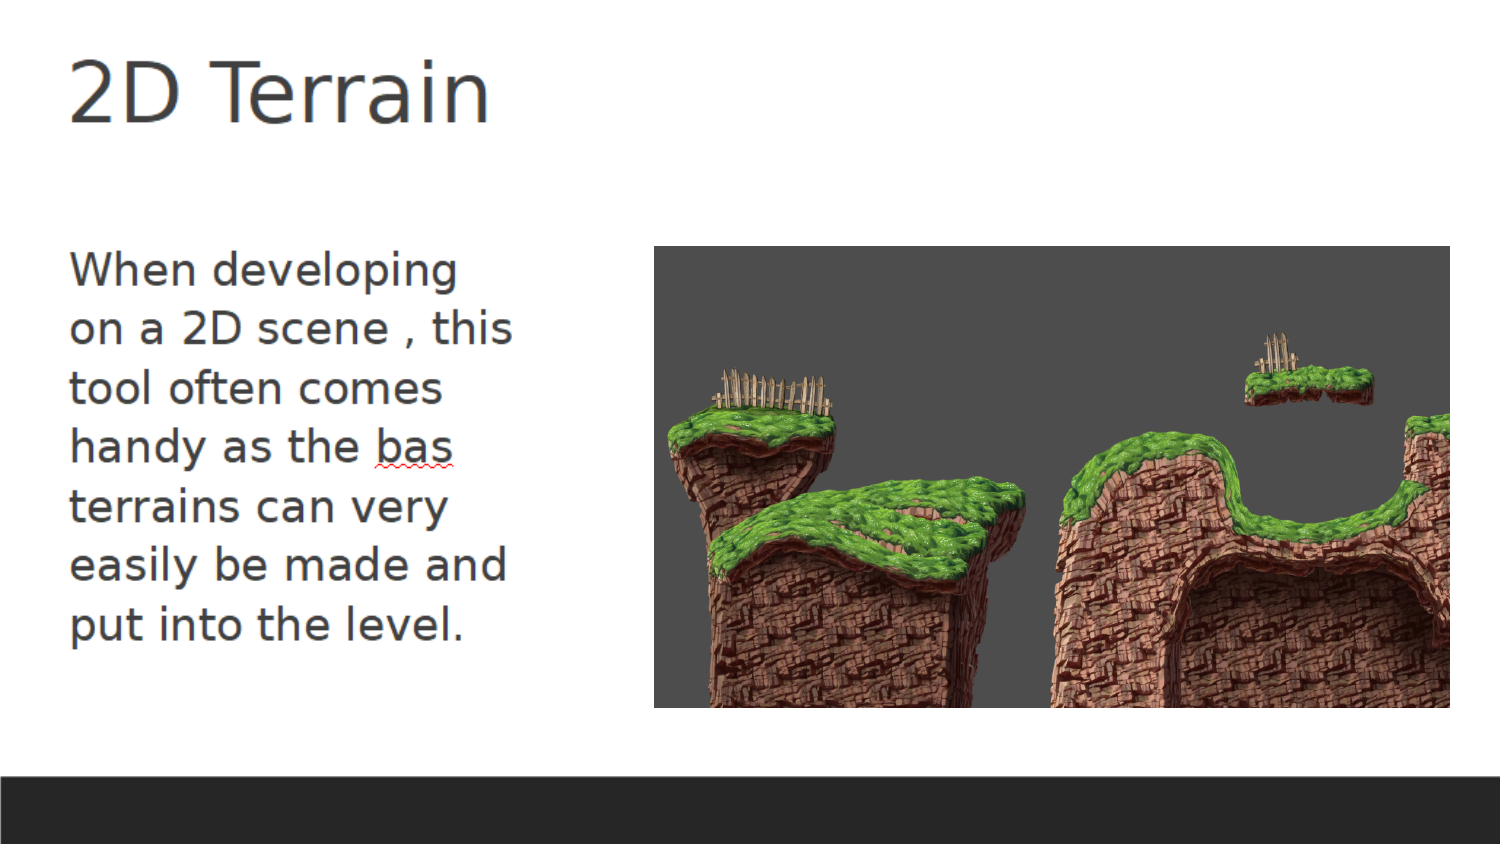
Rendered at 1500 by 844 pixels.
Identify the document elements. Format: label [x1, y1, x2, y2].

picture [0, 776, 1500, 844]
picture [654, 246, 1451, 708]
picture [40, 52, 575, 724]
